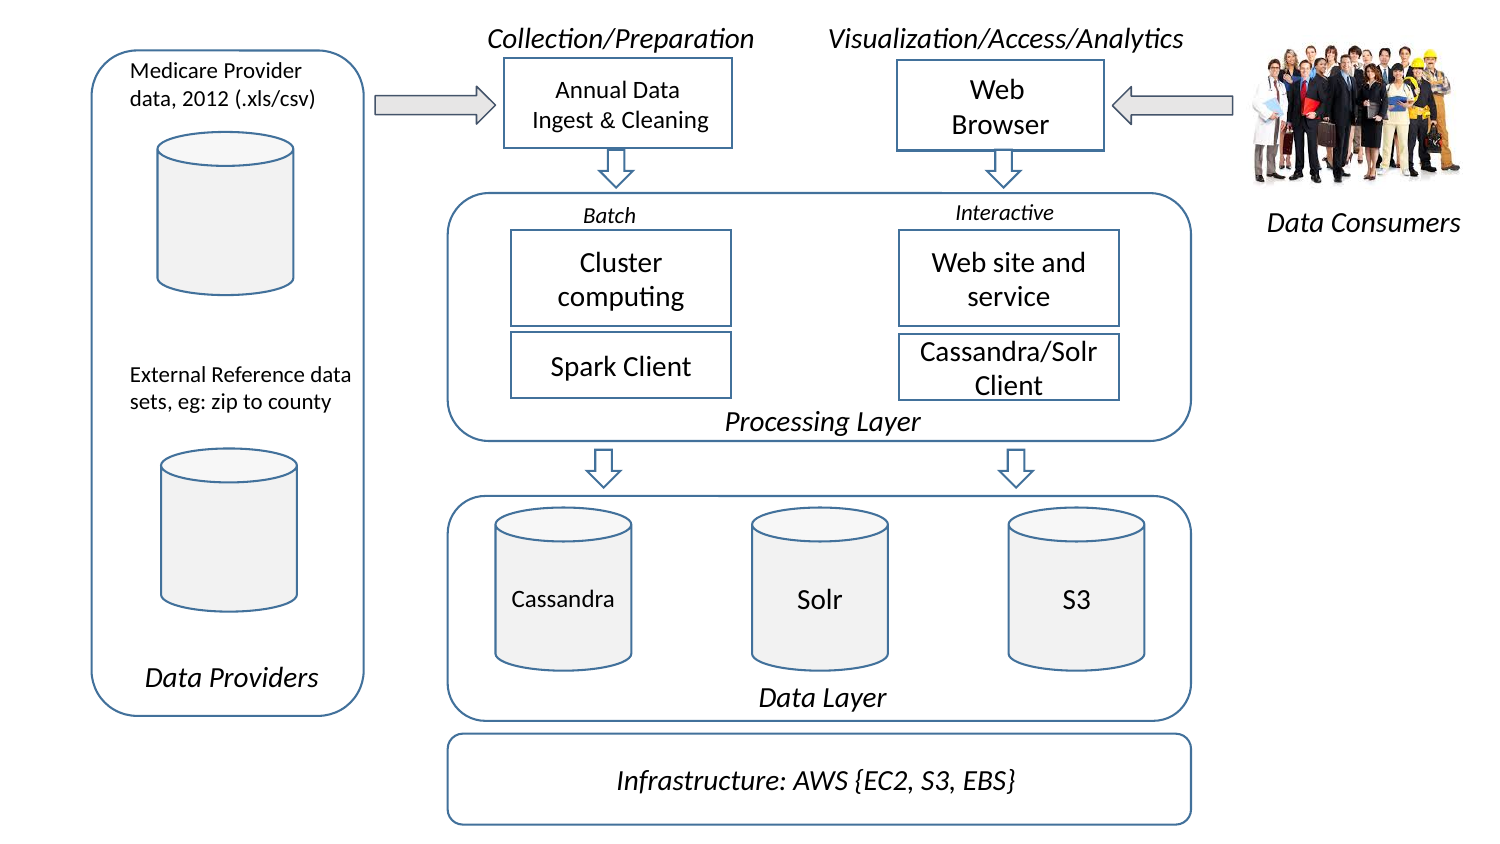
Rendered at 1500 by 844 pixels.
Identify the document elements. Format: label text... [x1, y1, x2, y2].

text_box Data Providers [133, 652, 388, 698]
text_box Cassandra/Solr Client [898, 333, 1120, 400]
text_box [91, 54, 364, 716]
text_box [586, 449, 621, 488]
text_box [599, 149, 633, 188]
text_box S3 [1008, 507, 1145, 671]
text_box Annual Data Ingest & Cleaning [503, 60, 732, 149]
text_box [447, 192, 1192, 442]
text_box [447, 495, 1192, 721]
text_box Solr [752, 507, 888, 671]
text_box [375, 86, 496, 125]
text_box Spark Client [510, 331, 732, 398]
text_box Cluster computing [510, 229, 732, 326]
text_box Interactive [944, 191, 1095, 230]
text_box [986, 149, 1021, 188]
text_box [999, 449, 1033, 488]
picture [1232, 34, 1472, 195]
text_box Batch [571, 194, 673, 233]
text_box Data Consumers [1255, 197, 1484, 243]
text_box Processing Layer [713, 396, 1009, 445]
text_box Medicare Provider data, 2012 (.xls/csv) [118, 50, 364, 115]
text_box Data Layer [700, 672, 946, 718]
text_box [1112, 86, 1227, 125]
text_box Infrastructure: AWS {EC2, S3, EBS} [447, 733, 1192, 825]
text_box Visualization/Access/Analytics [855, 14, 1270, 60]
text_box Cassandra [495, 507, 632, 671]
text_box Collection/Preparation [476, 14, 855, 60]
text_box [157, 131, 294, 296]
text_box Web site and service [898, 229, 1120, 326]
text_box Web Browser [896, 59, 1105, 151]
text_box External Reference data sets, eg: zip to county [118, 353, 364, 445]
text_box [161, 448, 297, 612]
